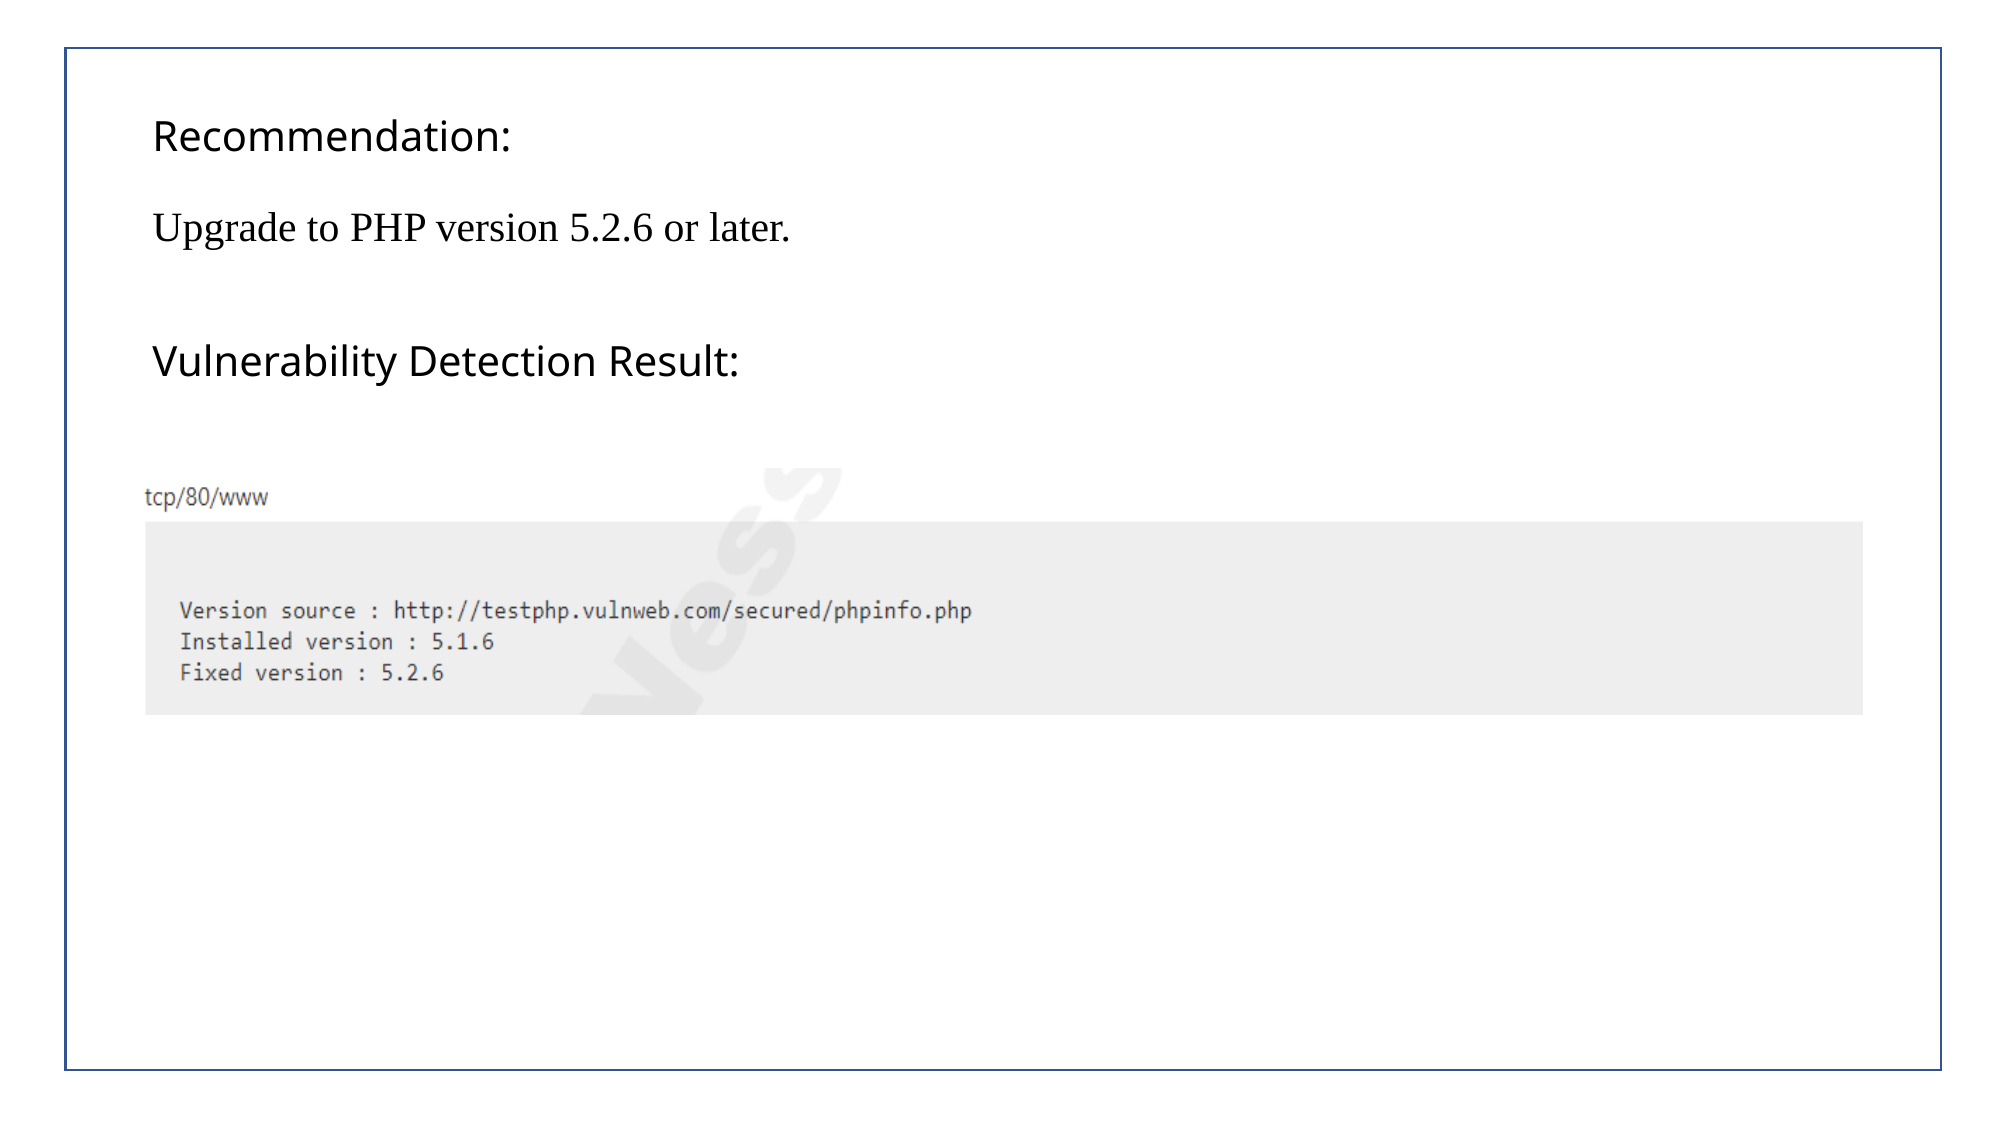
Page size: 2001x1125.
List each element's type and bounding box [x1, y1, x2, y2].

text_box [64, 47, 1942, 1071]
picture [137, 468, 1863, 716]
